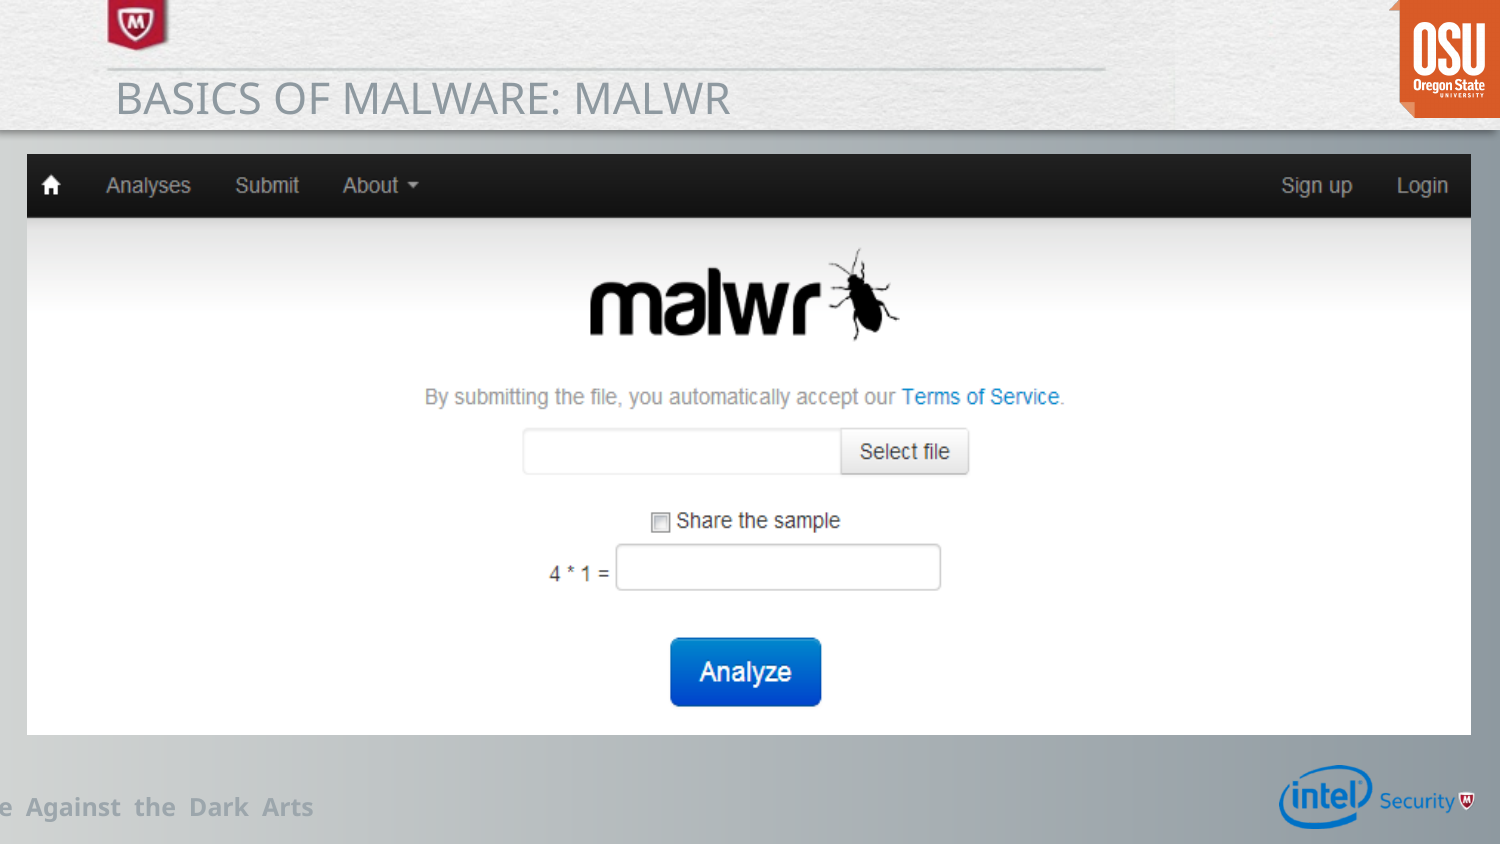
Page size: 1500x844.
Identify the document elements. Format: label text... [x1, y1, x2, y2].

title Basics of malware: malwr [99, 53, 1176, 148]
picture [0, 0, 1500, 130]
picture [27, 154, 1471, 735]
picture [1279, 765, 1475, 829]
